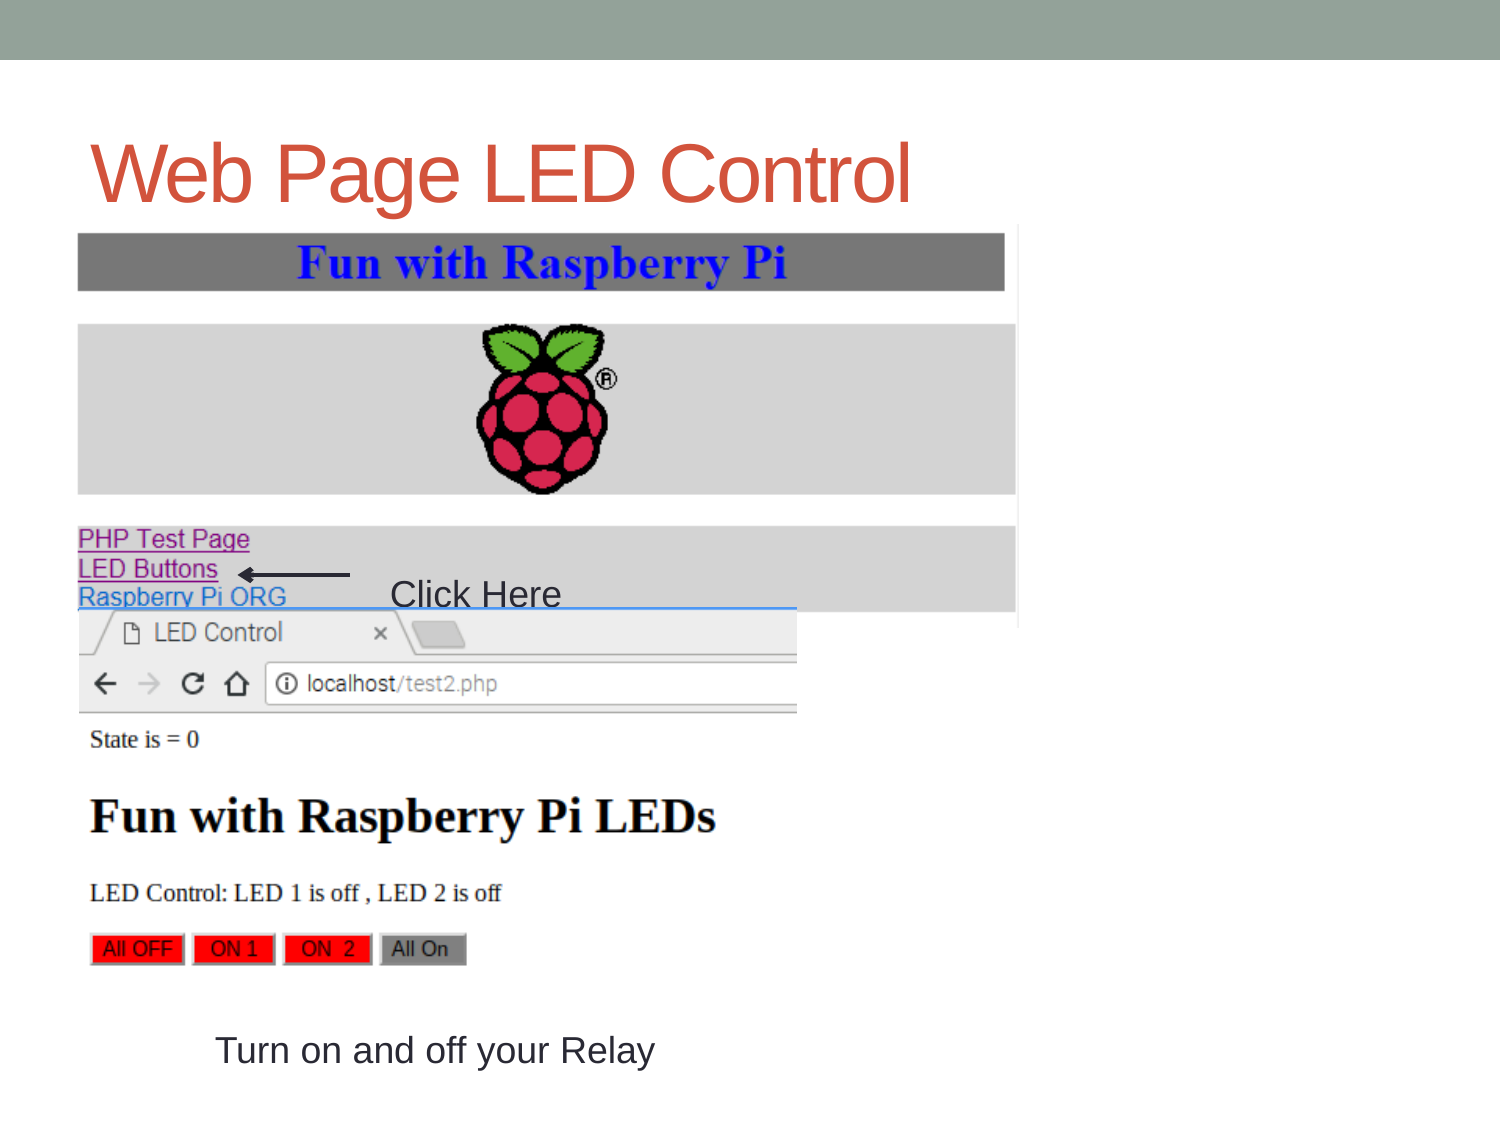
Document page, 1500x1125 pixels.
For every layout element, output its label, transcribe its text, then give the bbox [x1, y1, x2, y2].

picture [78, 607, 797, 994]
text_box Turn on and off your Relay [200, 1018, 988, 1079]
title Web Page LED Control [75, 87, 1425, 250]
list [74, 224, 1019, 629]
